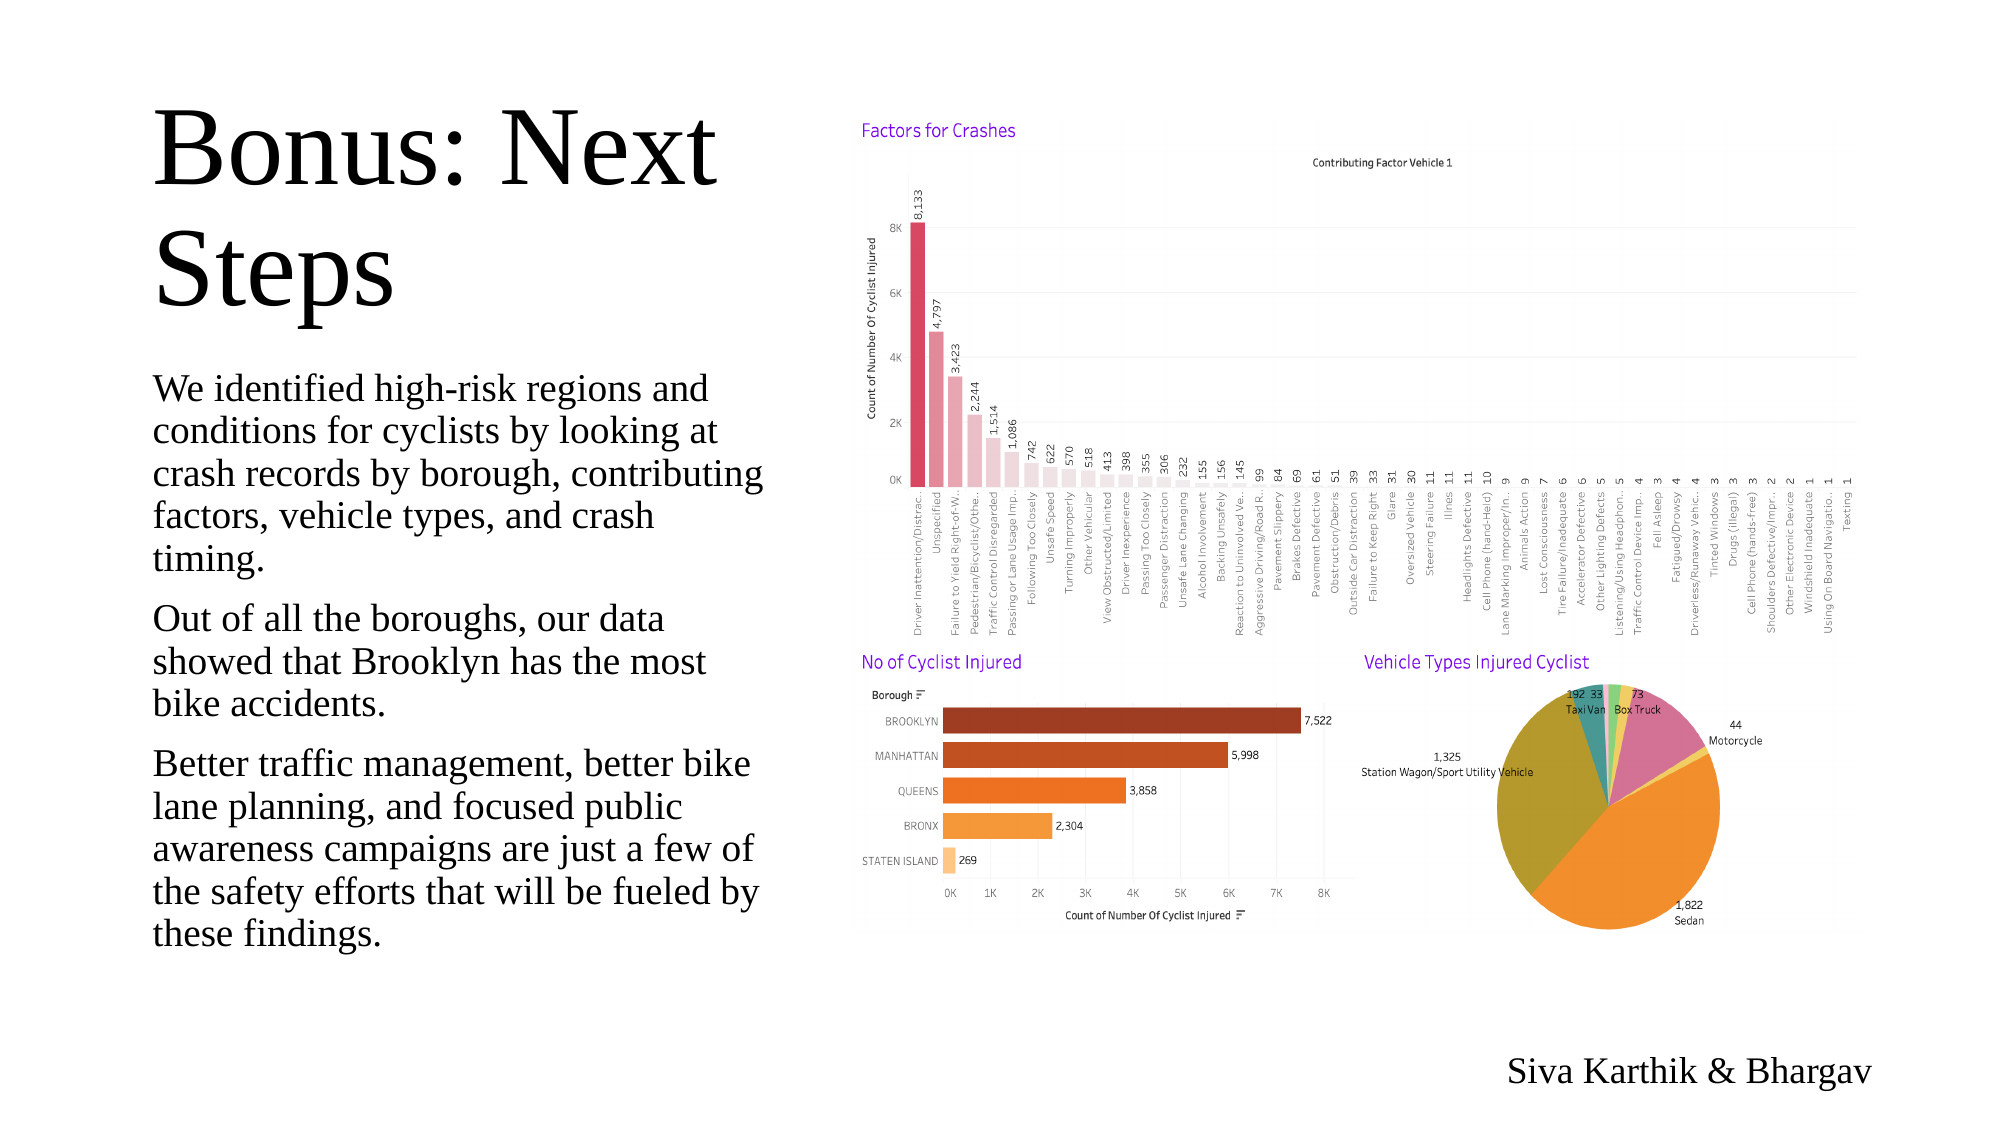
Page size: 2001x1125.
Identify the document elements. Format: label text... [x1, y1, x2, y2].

list We identified high-risk regions and conditions for cyclists by looking at crash records by borough, contributing factors, vehicle types, and crash timing. Out of all the boroughs, our data showed that Brooklyn has the most bike accidents. Better traffic management, better bike lane planning, and focused public awareness campaigns are just a few of the safety efforts that will be fueled by these findings. [137, 360, 783, 963]
text_box Siva Karthik & Bhargav [1492, 1038, 1925, 1099]
title Bonus: Next Steps [137, 75, 783, 338]
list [849, 116, 1864, 934]
